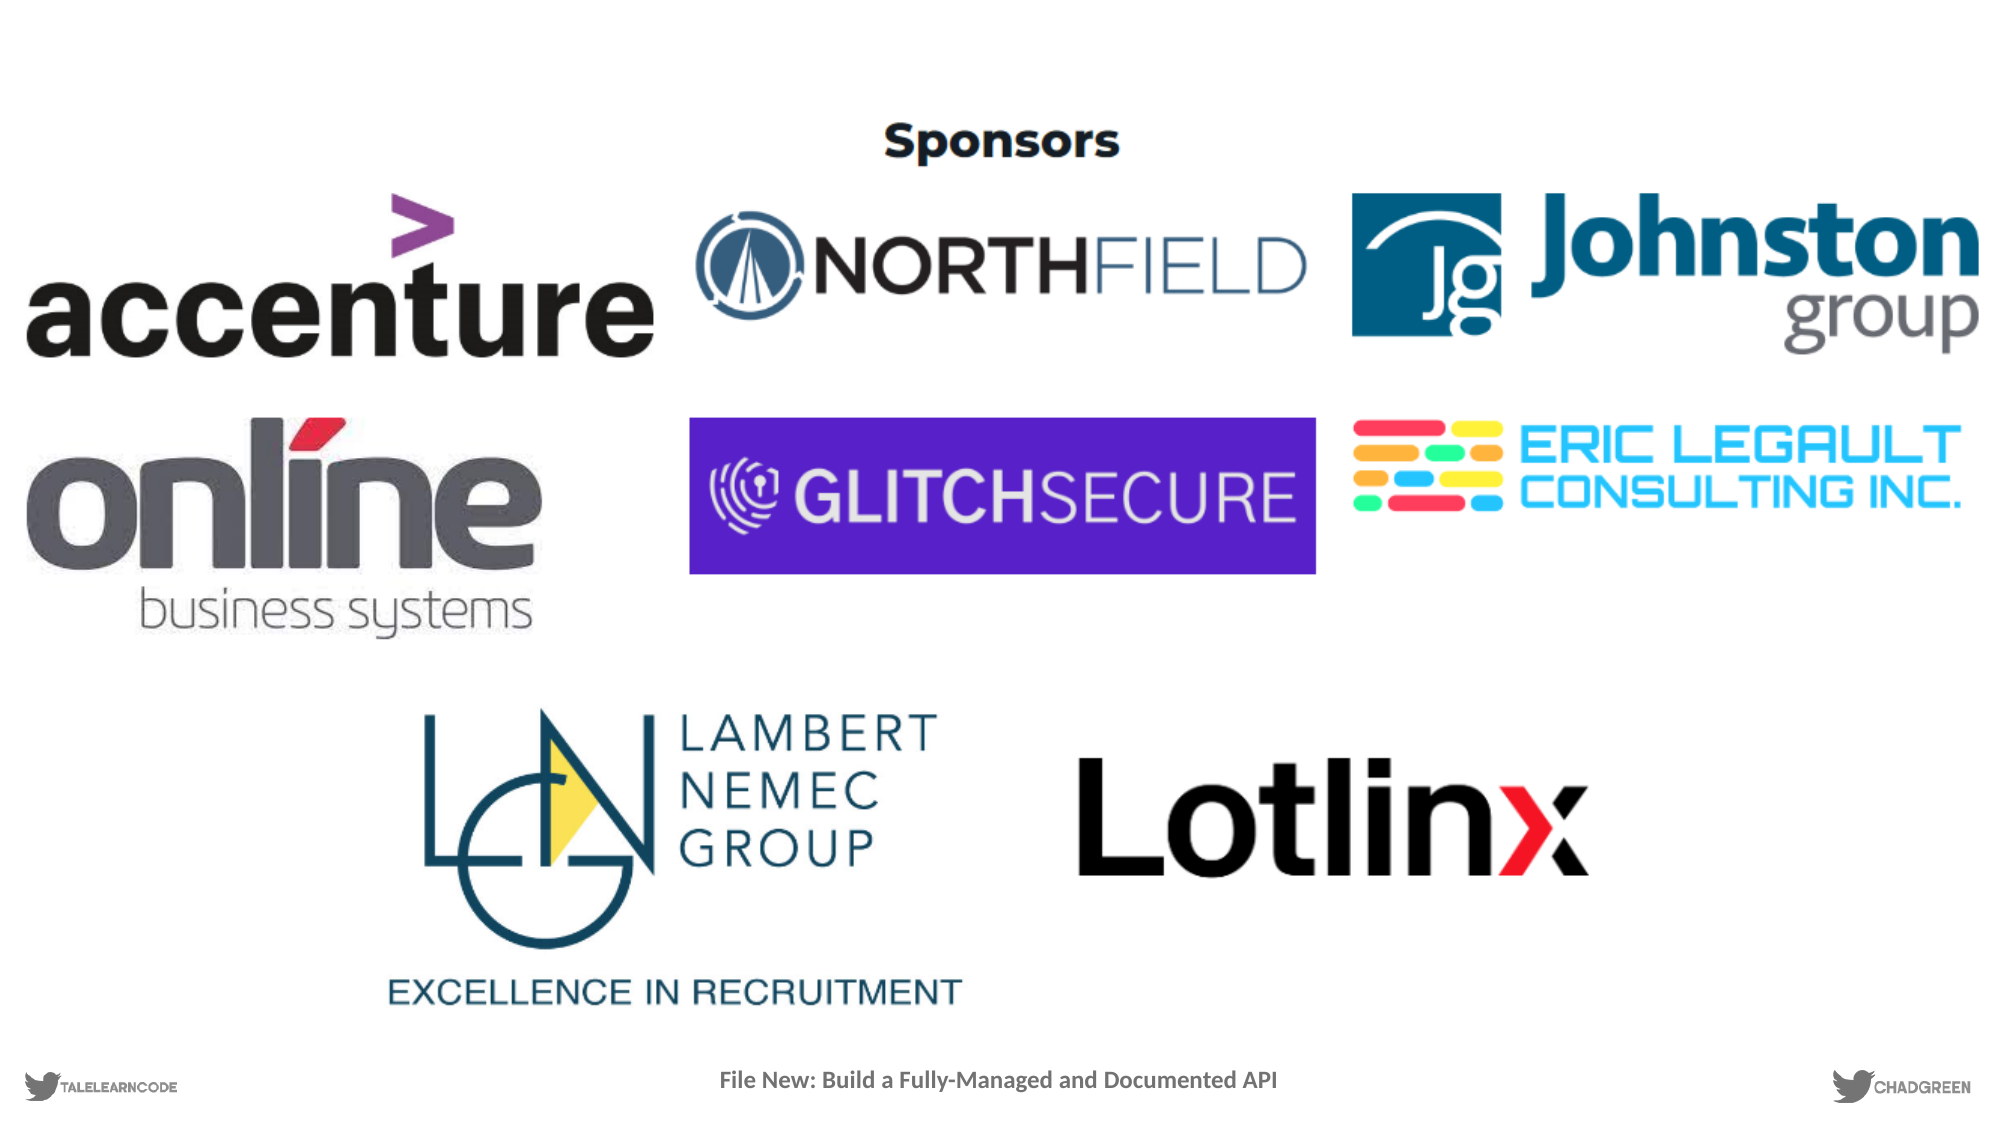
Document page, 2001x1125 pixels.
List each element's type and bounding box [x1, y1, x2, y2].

picture [0, 75, 2000, 1049]
